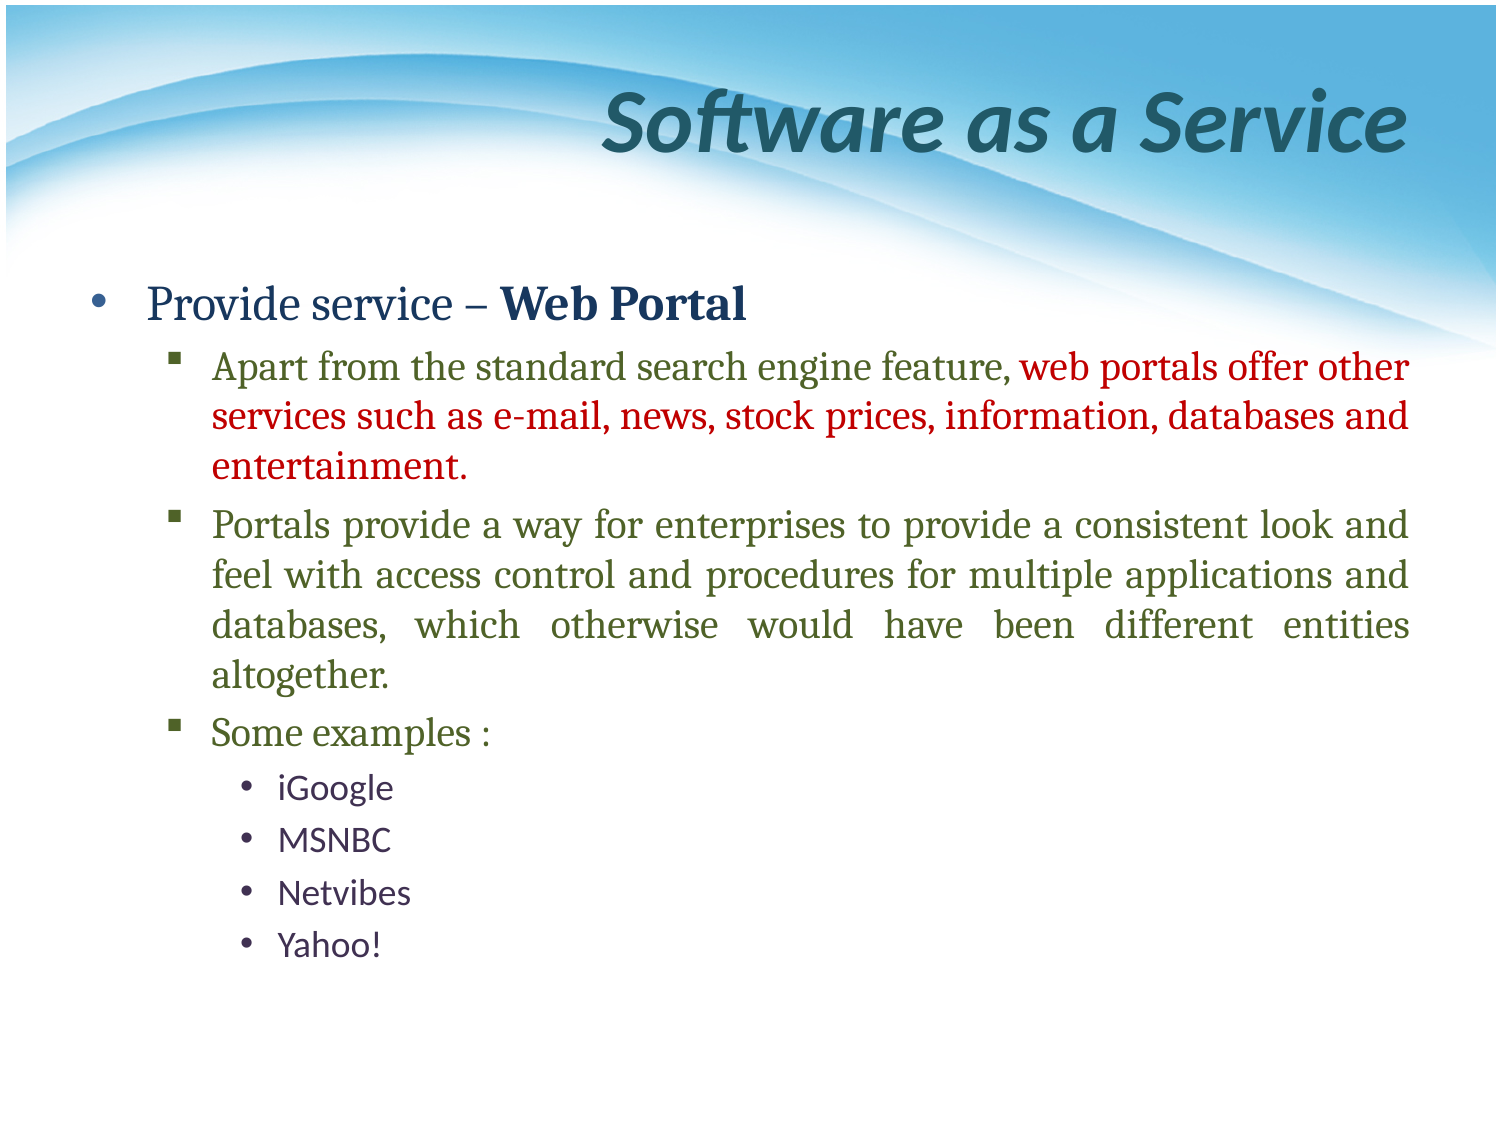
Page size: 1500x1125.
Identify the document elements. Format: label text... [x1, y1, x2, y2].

picture [0, 0, 1500, 1125]
title Software as a Service [75, 45, 1425, 188]
list Provide service – Web Portal Apart from the standard search engine feature, web portals offer other services such as e-mail, news, stock prices, information, databases and entertainment. Portals provide a way for enterprises to provide a consistent look and feel with access control and procedures for multiple applications and databases, which otherwise would have been different entities altogether. Some examples : iGoogle MSNBC Netvibes Yahoo! [75, 262, 1425, 1005]
